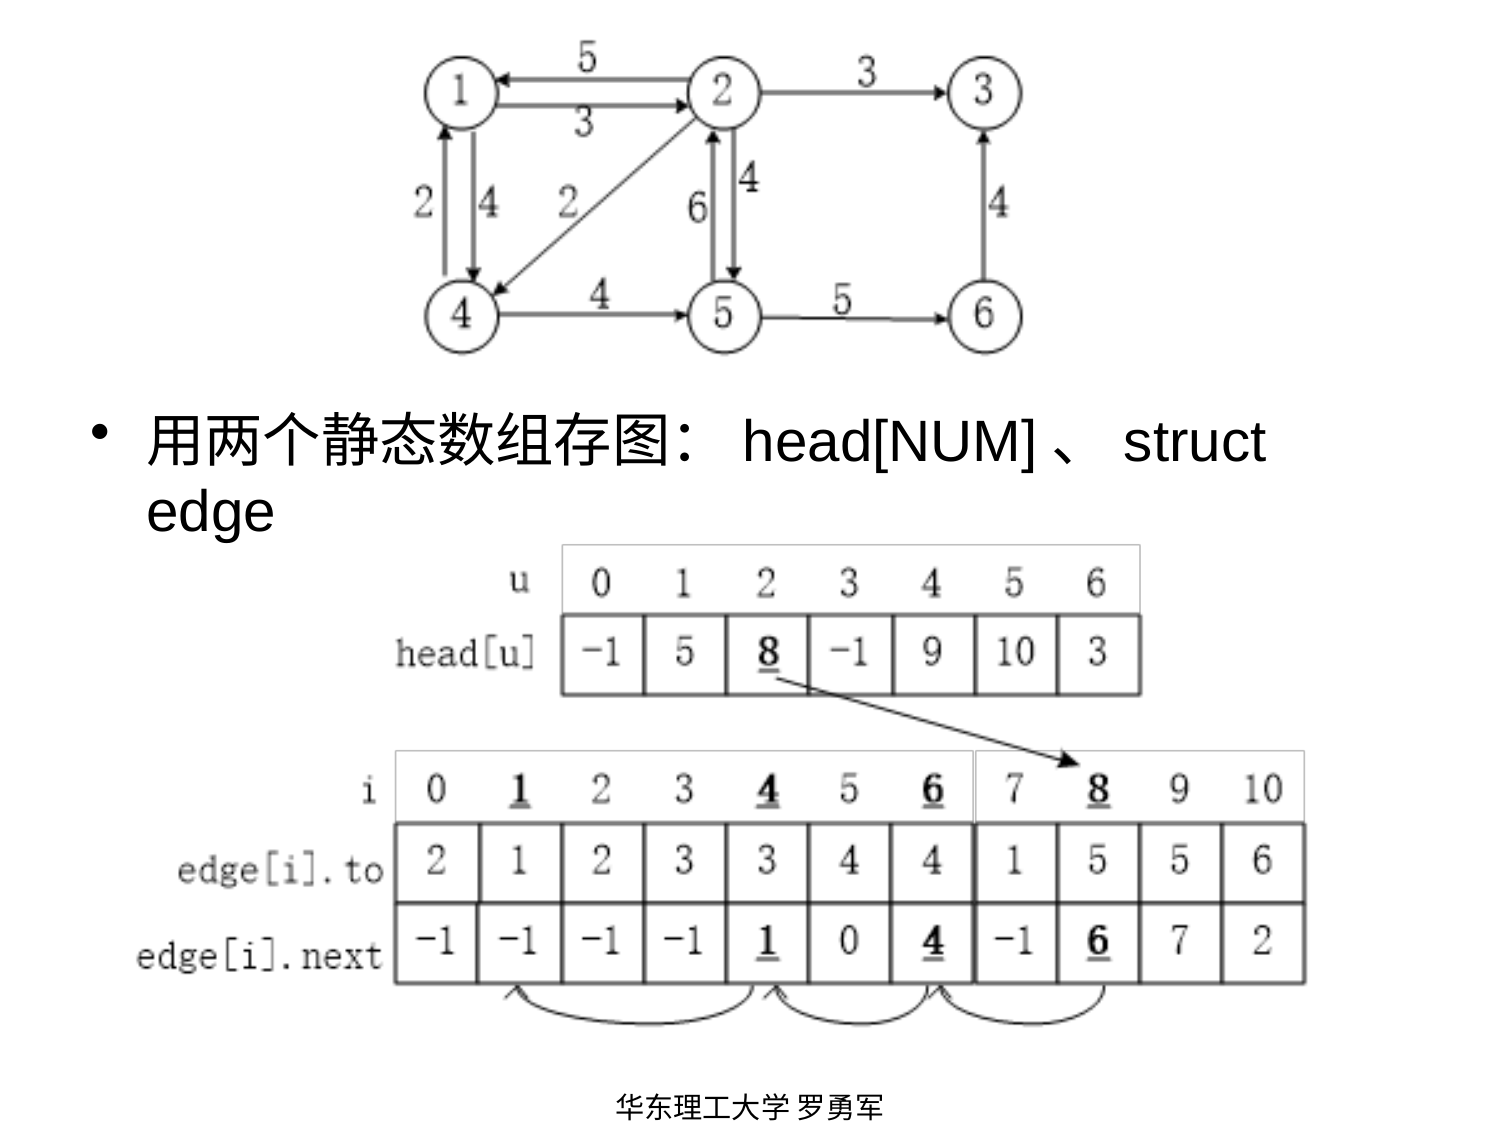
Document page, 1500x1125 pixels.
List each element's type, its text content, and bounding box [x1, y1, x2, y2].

picture [378, 10, 1052, 362]
picture [100, 526, 1331, 1048]
list 用两个静态数组存图：head[NUM]、struct edge [75, 395, 1425, 518]
footer 华东理工大学 罗勇军 [512, 1081, 988, 1115]
